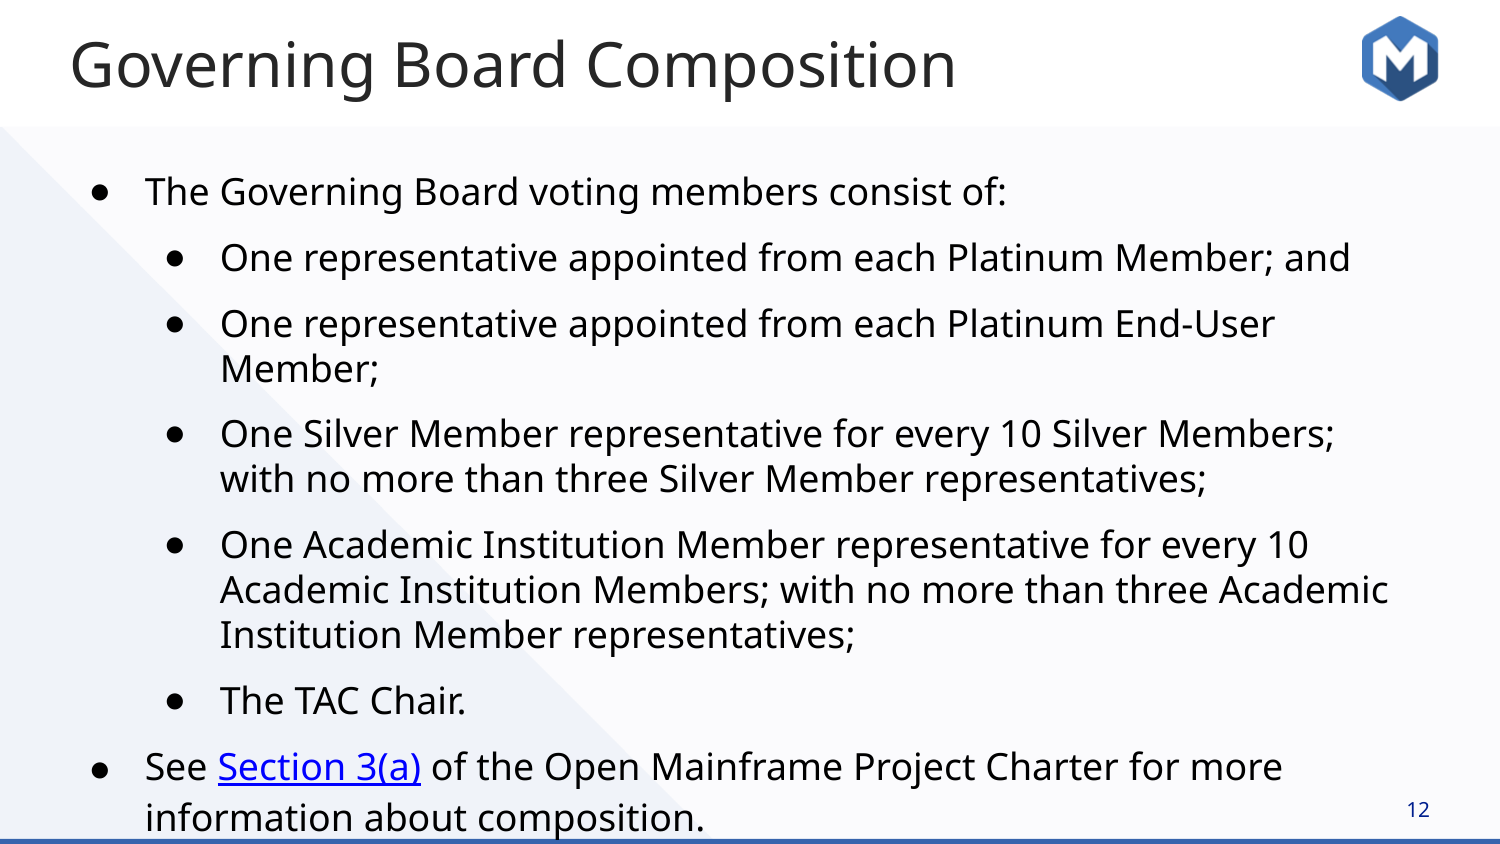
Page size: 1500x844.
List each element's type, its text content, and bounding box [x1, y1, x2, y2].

title Governing Board Composition [54, 26, 1350, 100]
list The Governing Board voting members consist of: One representative appointed from each Platinum Member; and One representative appointed from each Platinum End-User Member; One Silver Member representative for every 10 Silver Members; with no more than three Silver Member representatives; One Academic Institution Member representative for every 10 Academic Institution Members; with no more than three Academic Institution Member representatives; The TAC Chair. See Section 3(a) of the Open Mainframe Project Charter for more information about composition. [54, 152, 1428, 815]
slide_number ‹#› [1349, 787, 1445, 833]
picture [1362, 16, 1440, 102]
